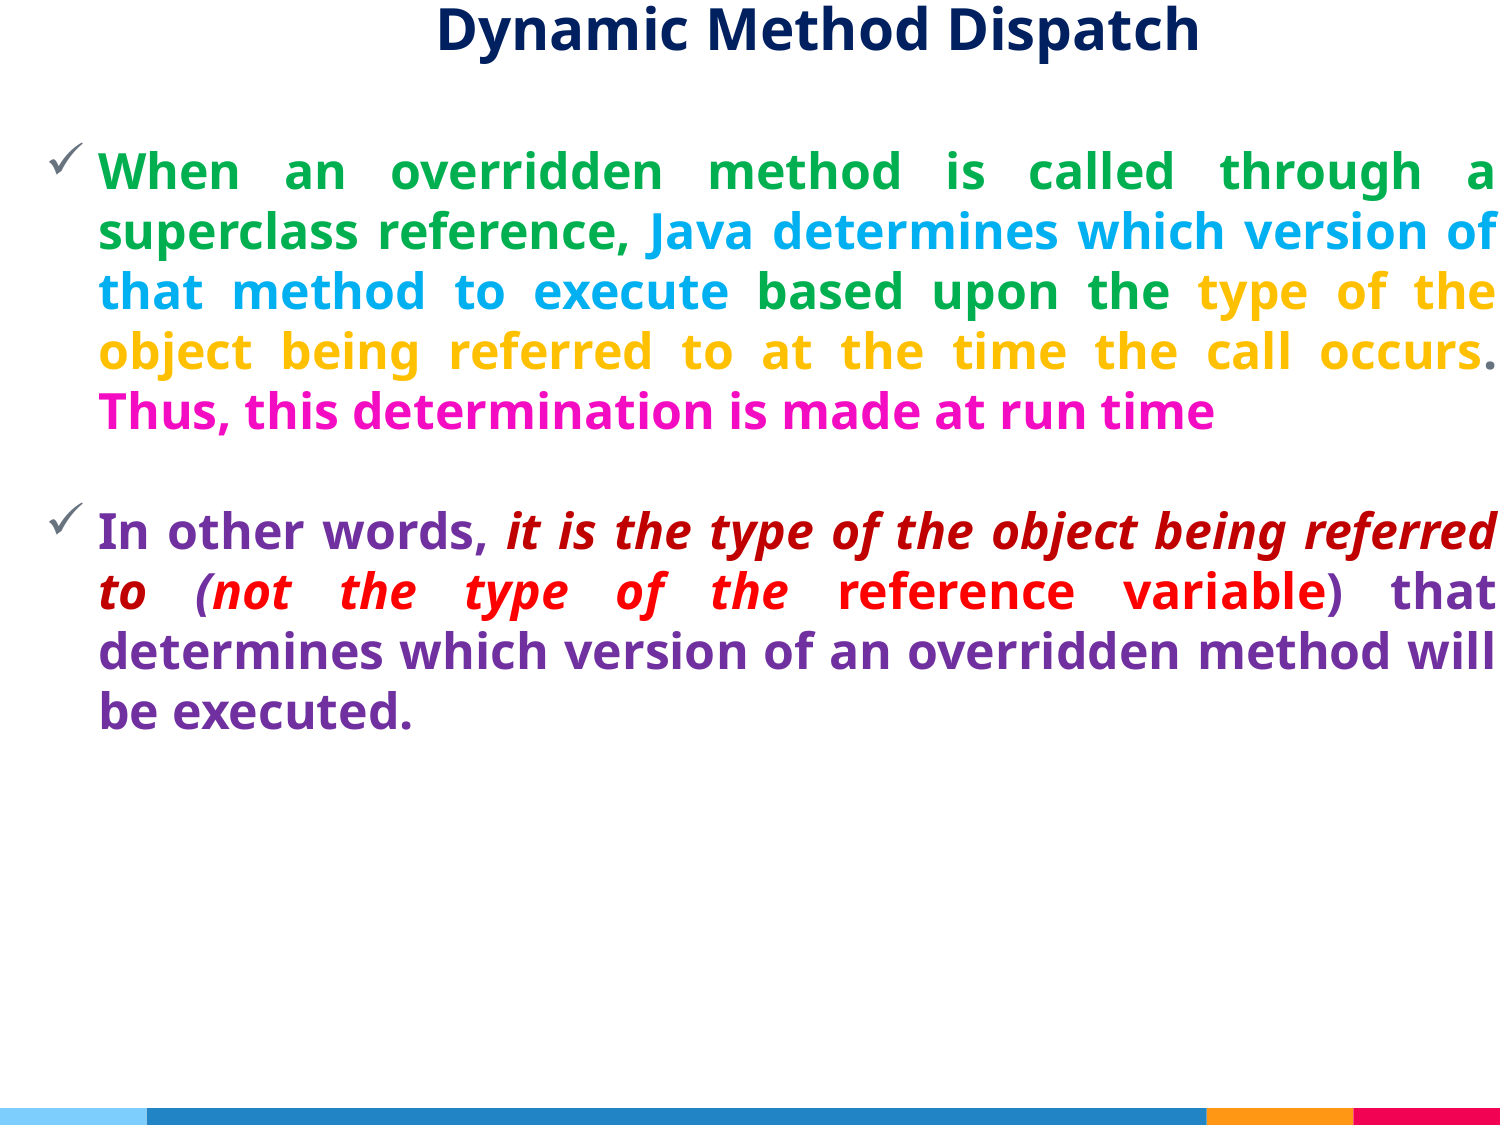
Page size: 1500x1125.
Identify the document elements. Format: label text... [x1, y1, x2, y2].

title Dynamic Method Dispatch [275, 0, 1362, 77]
list When an overridden method is called through a superclass reference, Java determines which version of that method to execute based upon the type of the object being referred to at the time the call occurs. Thus, this determination is made at run time In other words, it is the type of the object being referred to (not the type of the reference variable) that determines which version of an overridden method will be executed. [12, 125, 1500, 388]
